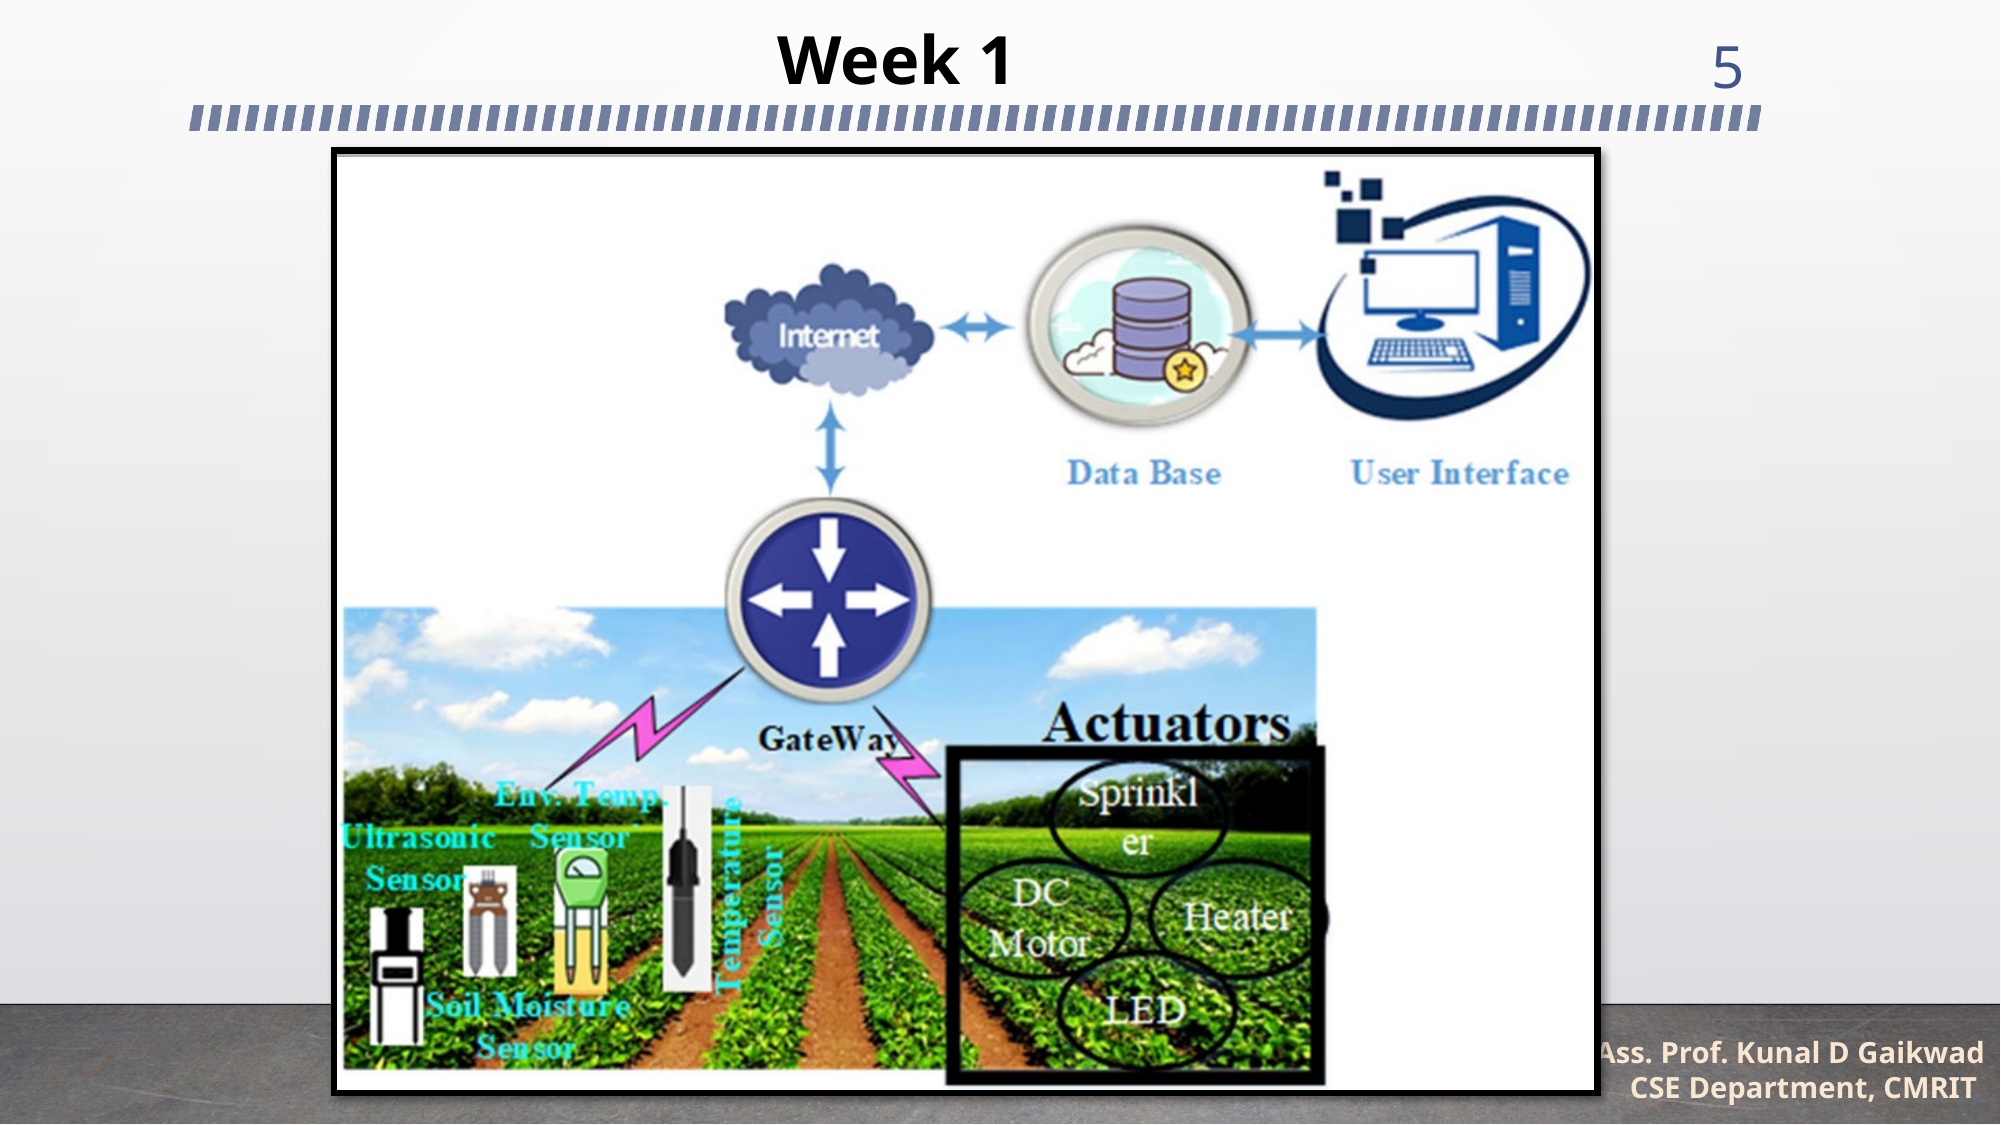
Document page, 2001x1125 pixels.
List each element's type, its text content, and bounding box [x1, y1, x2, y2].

text_box Ass. Prof. Kunal D Gaikwad CSE Department, CMRIT [1188, 1026, 2000, 1125]
picture [0, 1004, 1188, 1124]
text_box Week 1 [118, 19, 1694, 192]
slide_number 5 [1694, 22, 1760, 106]
picture [336, 153, 1595, 1091]
picture [1601, 1004, 2000, 1026]
